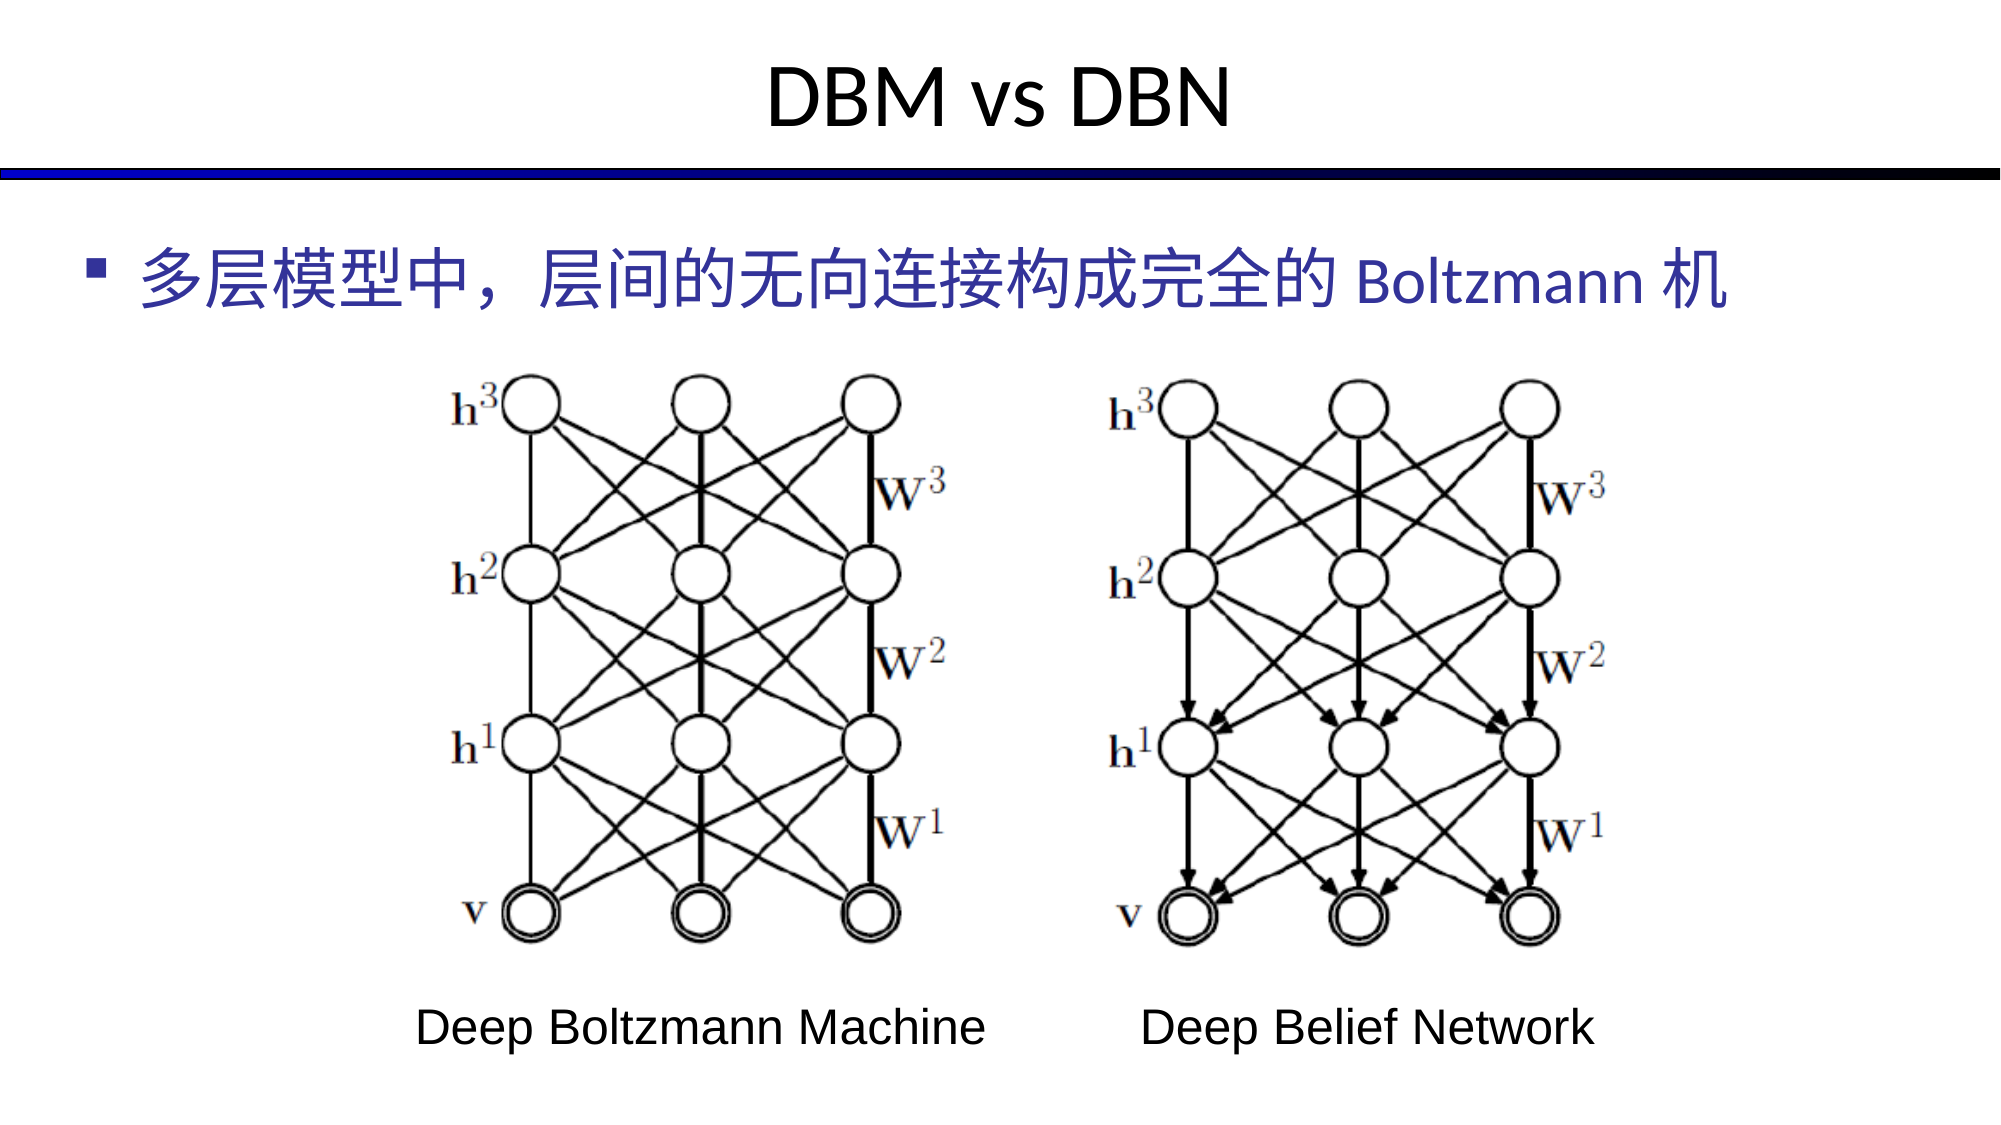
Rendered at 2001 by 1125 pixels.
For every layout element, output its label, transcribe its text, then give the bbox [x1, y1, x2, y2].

title DBM vs DBN [0, 0, 2000, 184]
picture [1074, 362, 1625, 959]
text_box Deep Belief Network [1125, 987, 1684, 1063]
list 多层模型中，层间的无向连接构成完全的Boltzmann机 [66, 228, 1934, 1006]
text_box Deep Boltzmann Machine [399, 987, 1024, 1063]
picture [424, 362, 963, 960]
